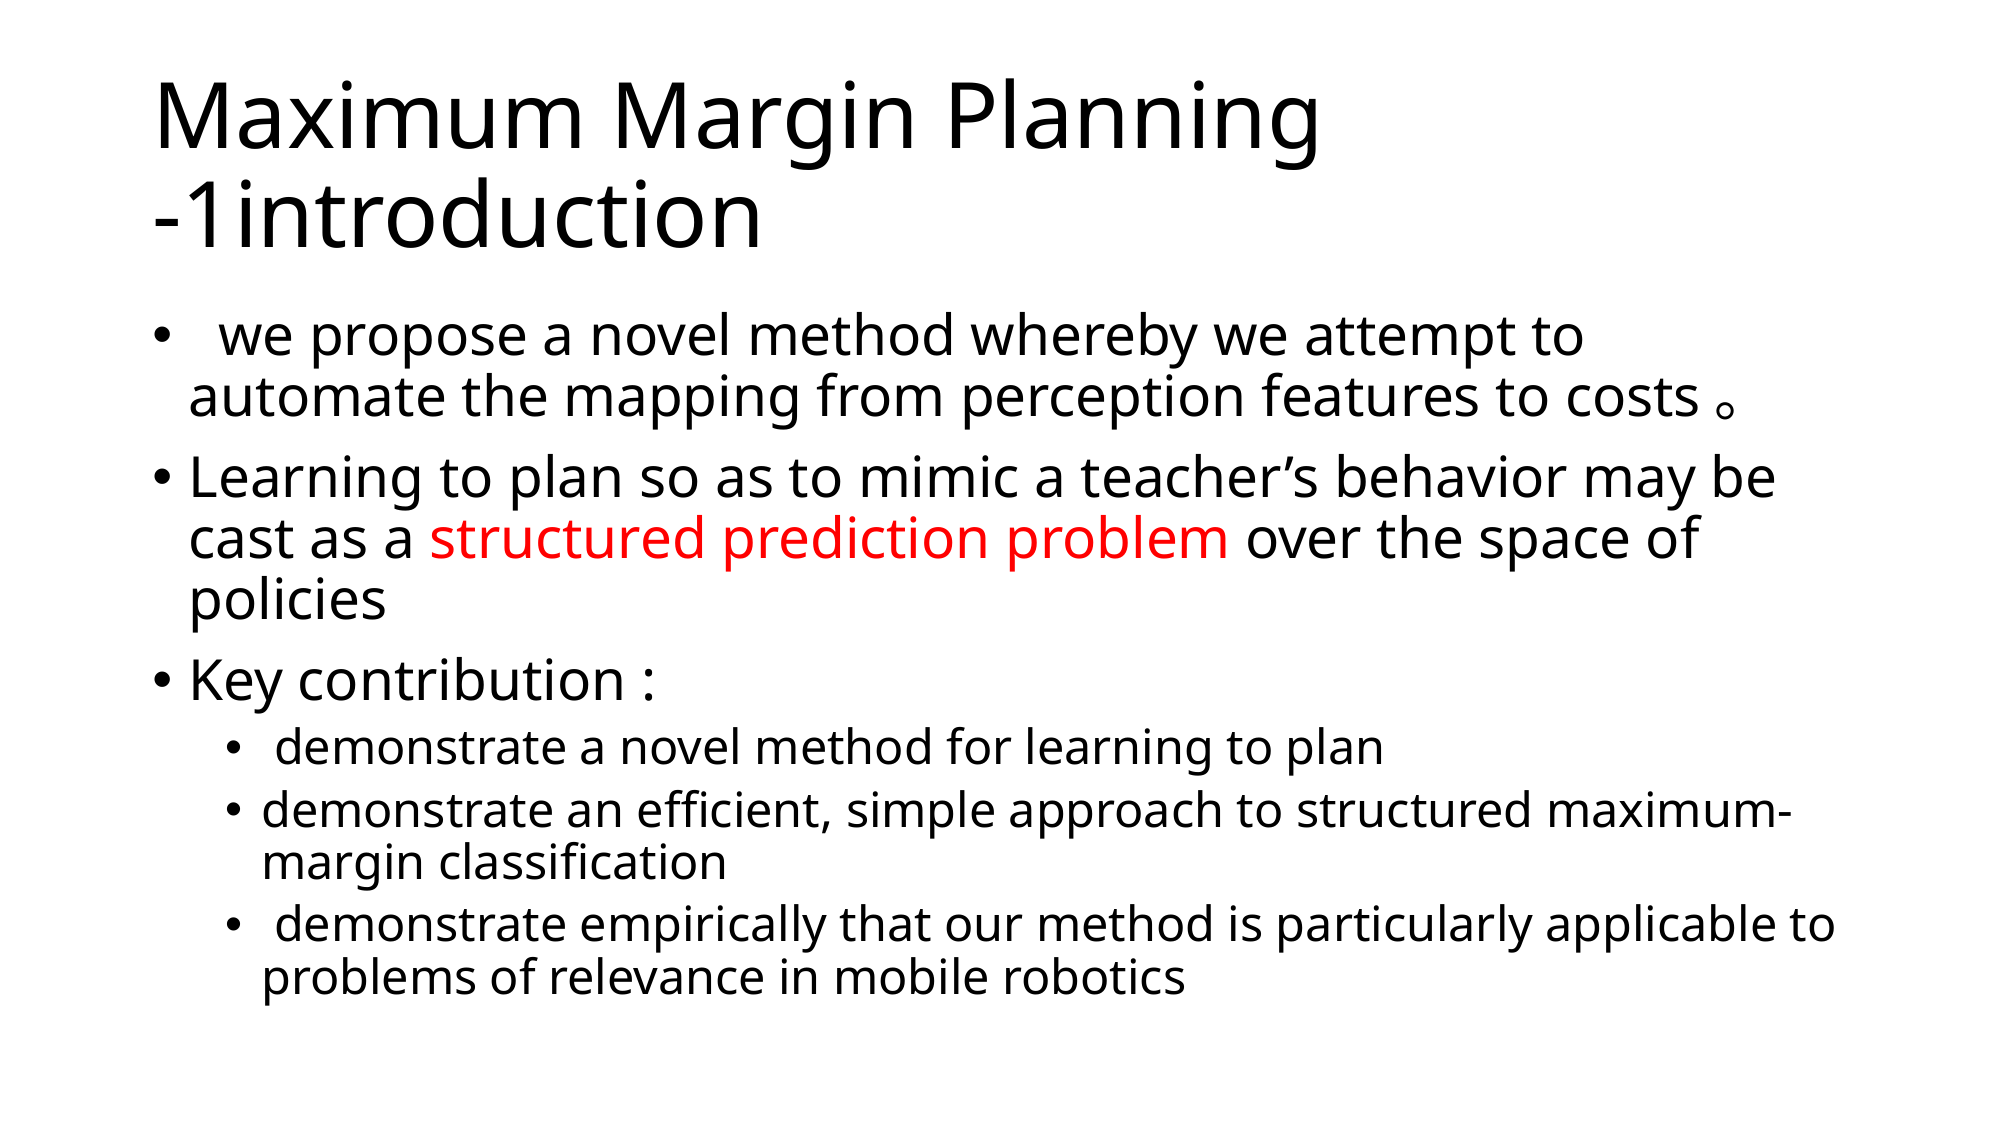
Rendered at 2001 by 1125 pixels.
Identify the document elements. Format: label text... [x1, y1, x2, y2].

list we propose a novel method whereby we attempt to automate the mapping from perception features to costs。 Learning to plan so as to mimic a teacher’s behavior may be cast as a structured prediction problem over the space of policies Key contribution : demonstrate a novel method for learning to plan demonstrate an eﬃcient, simple approach to structured maximum-margin classification demonstrate empirically that our method is particularly applicable to problems of relevance in mobile robotics [137, 299, 1863, 1014]
title Maximum Margin Planning -1introduction [137, 59, 1863, 278]
